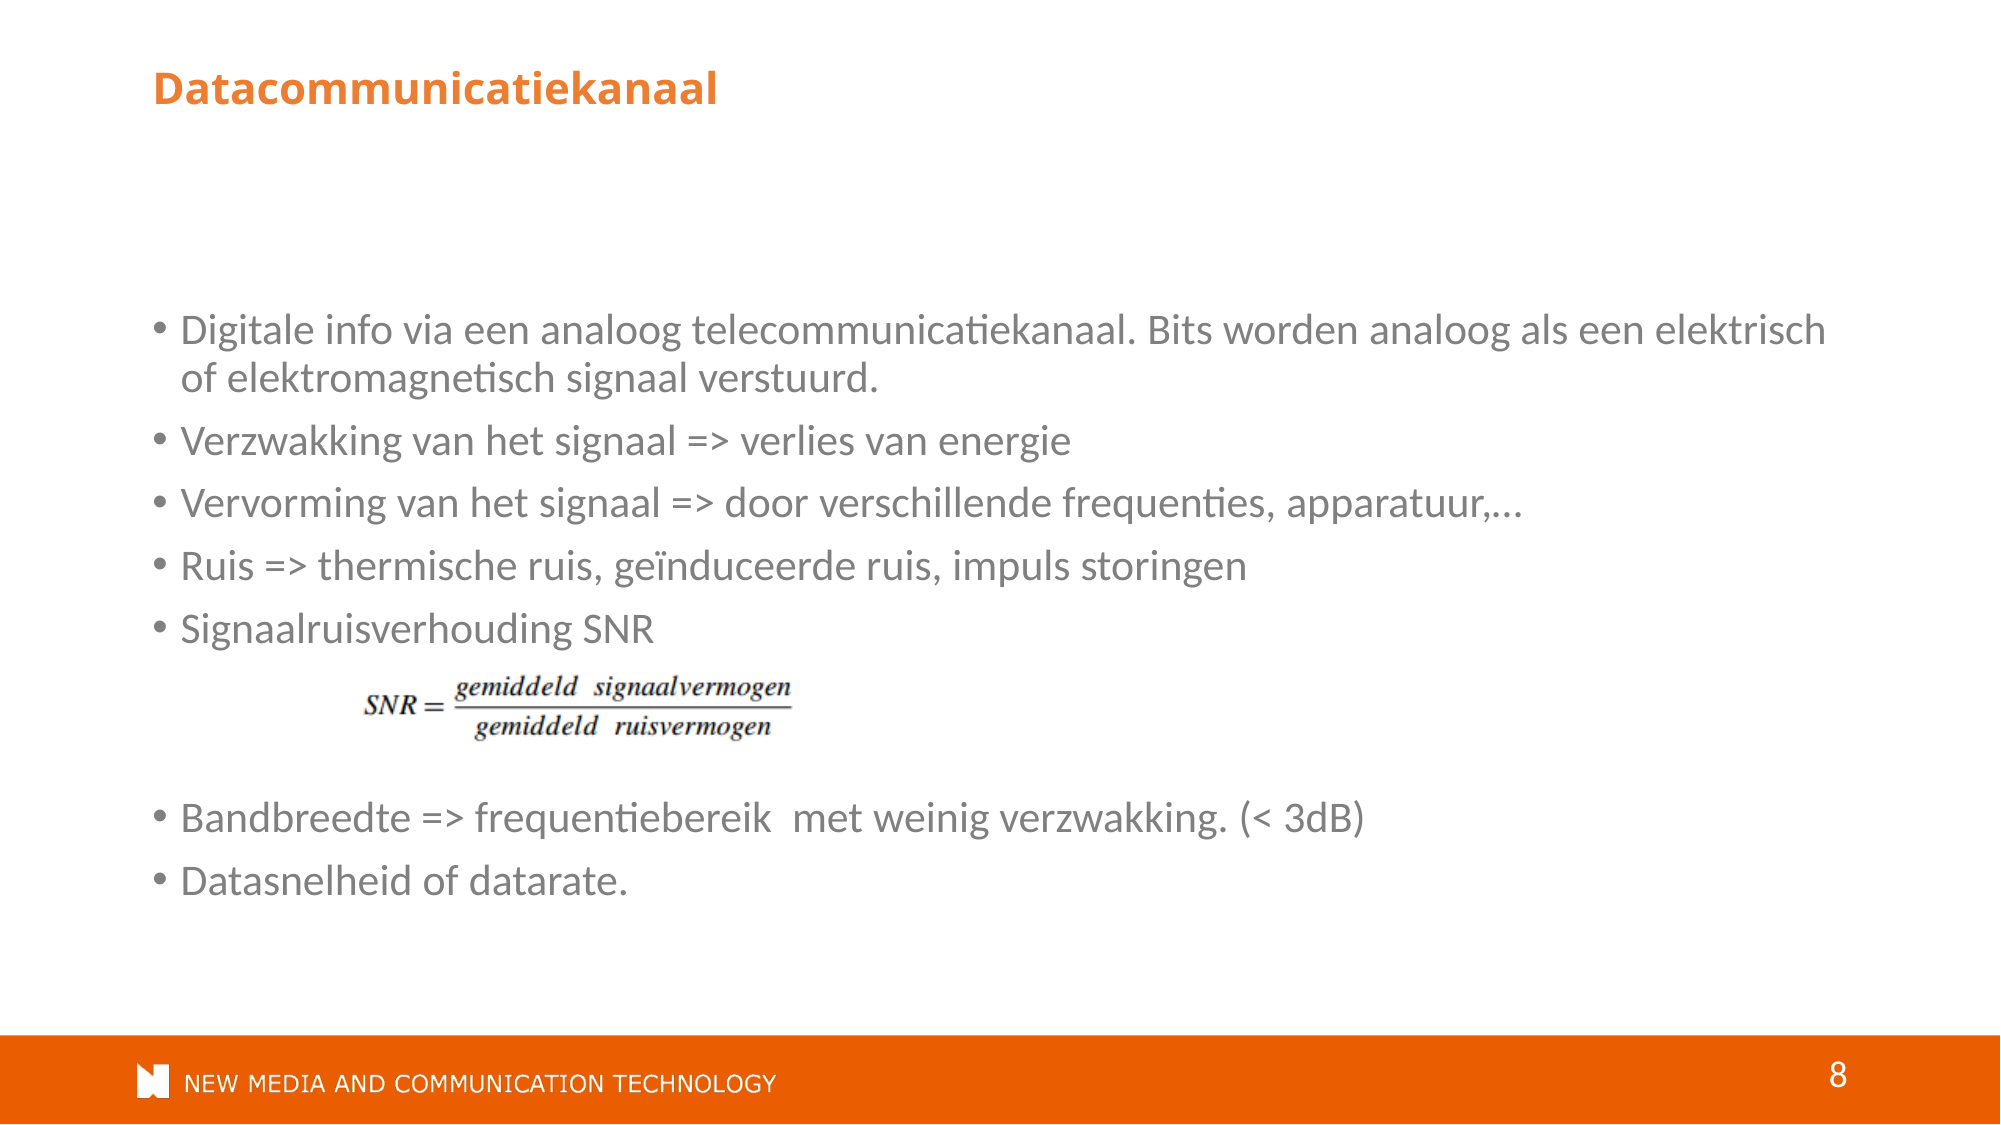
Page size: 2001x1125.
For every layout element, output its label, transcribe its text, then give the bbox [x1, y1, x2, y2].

picture [345, 656, 818, 765]
title Datacommunicatiekanaal [137, 59, 1863, 278]
list Digitale info via een analoog telecommunicatiekanaal. Bits worden analoog als een elektrisch of elektromagnetisch signaal verstuurd. Verzwakking van het signaal => verlies van energie Vervorming van het signaal => door verschillende frequenties, apparatuur,… Ruis => thermische ruis, geïnduceerde ruis, impuls storingen Signaalruisverhouding SNR Bandbreedte => frequentiebereik met weinig verzwakking. (< 3dB) Datasnelheid of datarate. [137, 299, 1863, 1014]
picture [137, 1063, 832, 1103]
slide_number 8 [1412, 1042, 1863, 1103]
